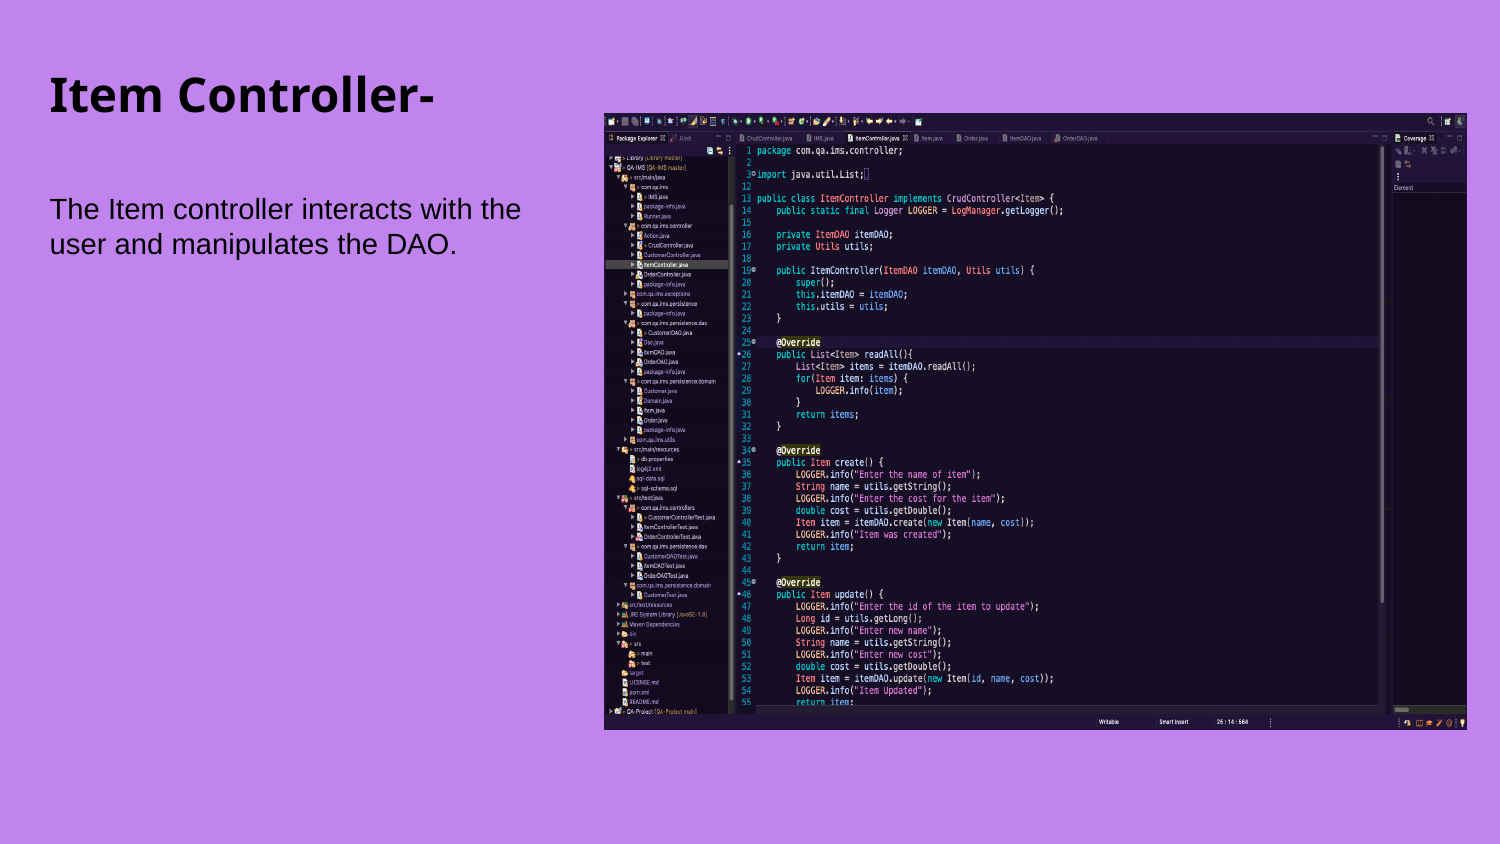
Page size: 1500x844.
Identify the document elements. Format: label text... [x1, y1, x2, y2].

list Item Controller- [34, 41, 598, 255]
text_box [598, 112, 605, 238]
picture [604, 113, 1467, 731]
text_box The Item controller interacts with the user and manipulates the DAO. [34, 175, 555, 276]
